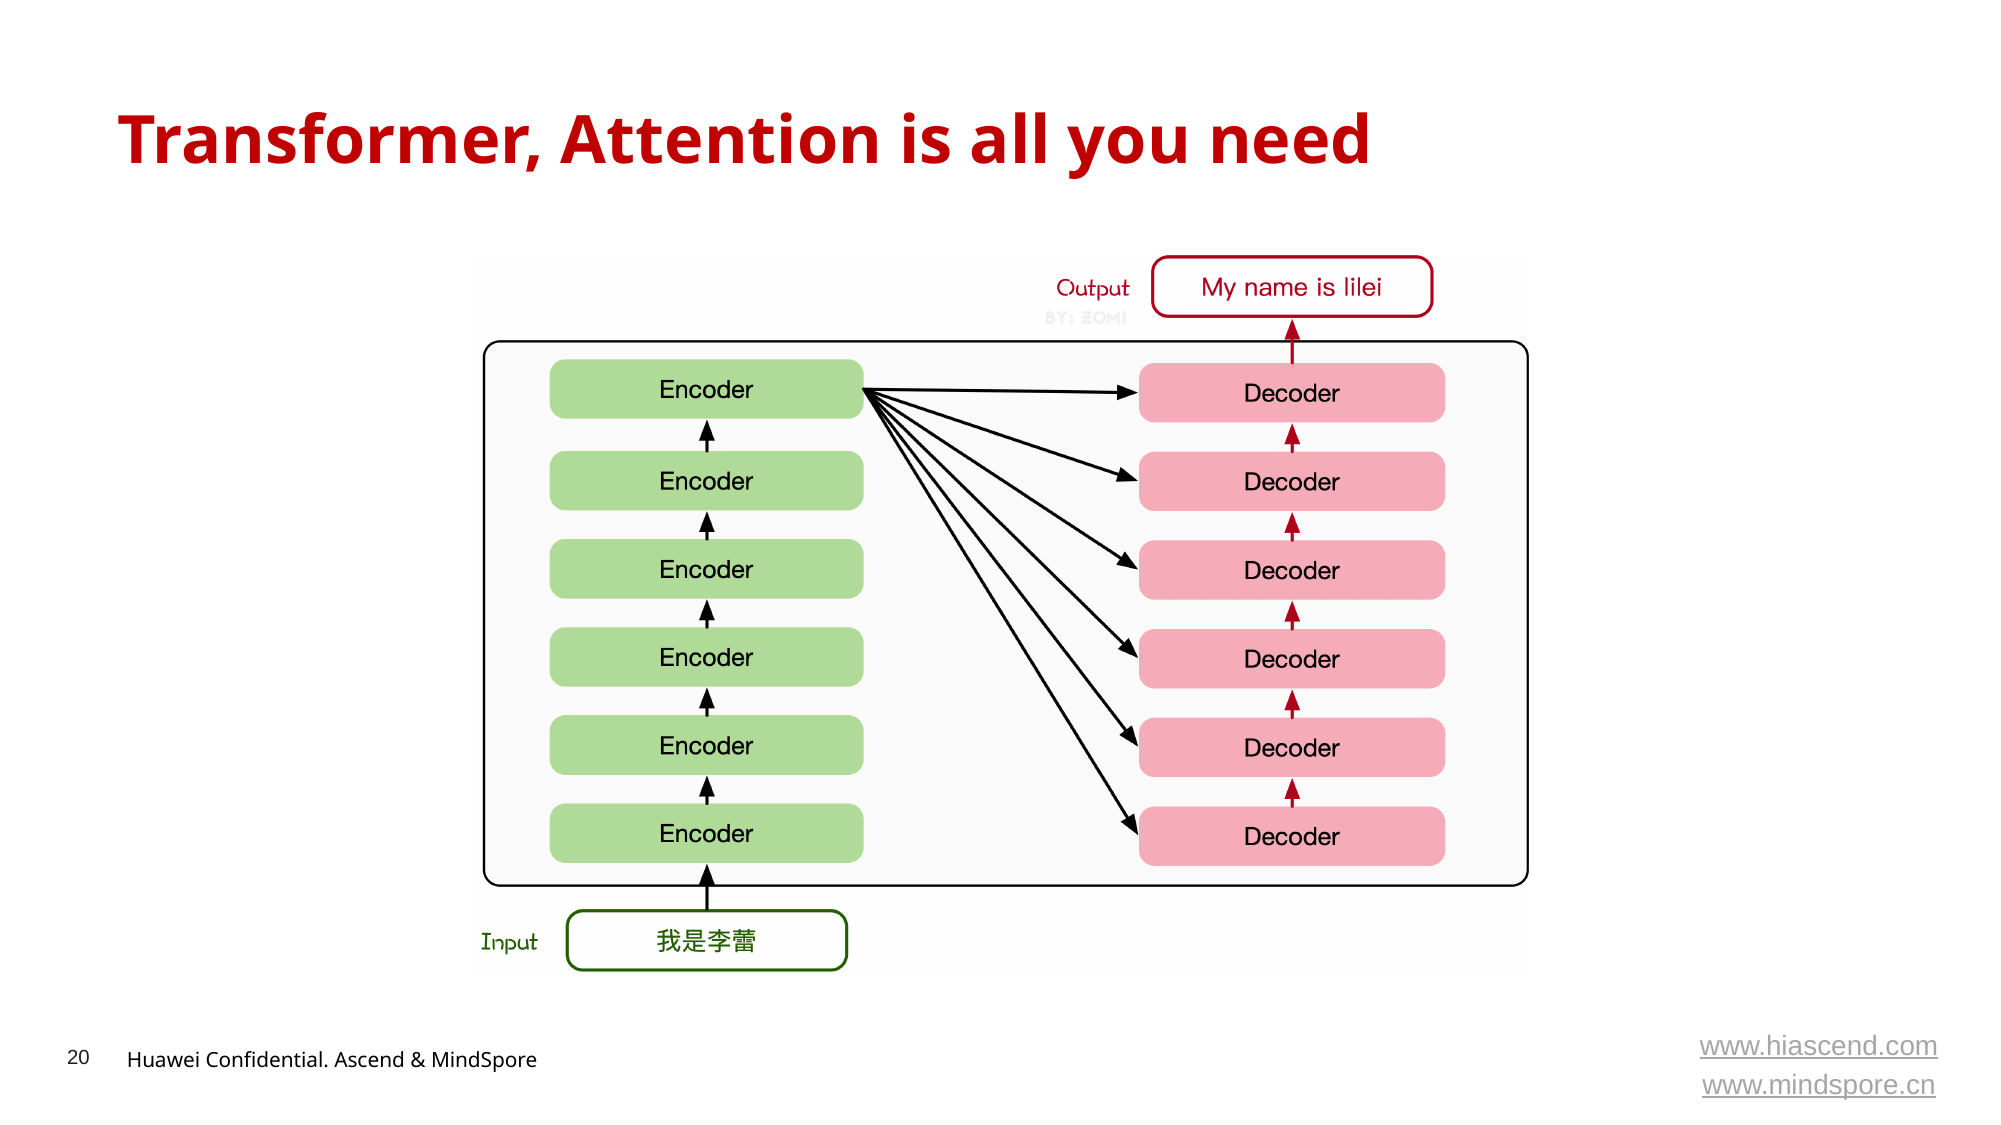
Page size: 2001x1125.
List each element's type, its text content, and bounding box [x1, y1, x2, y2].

title Transformer, Attention is all you need [102, 90, 1901, 187]
picture [472, 255, 1529, 973]
